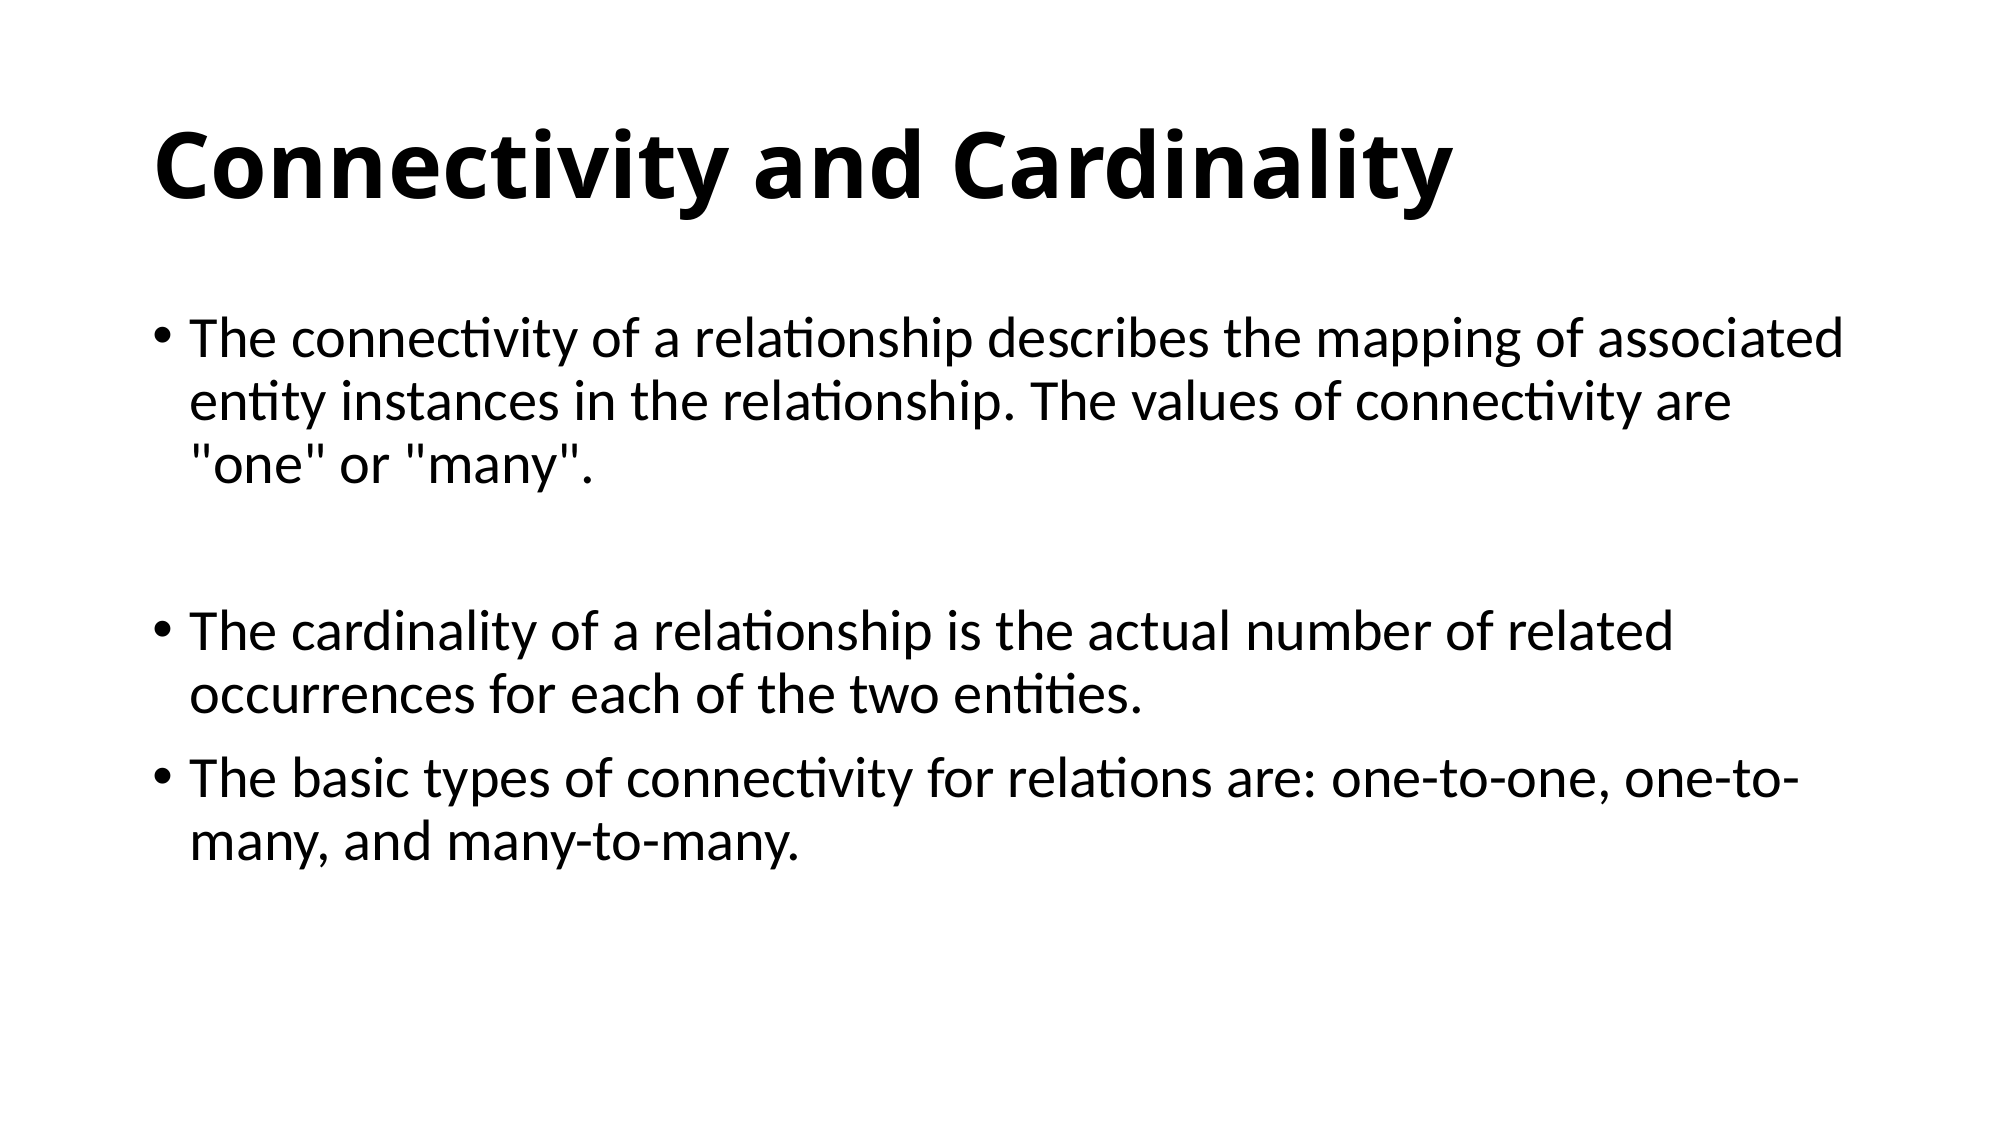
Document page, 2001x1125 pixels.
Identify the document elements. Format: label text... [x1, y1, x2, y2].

title Connectivity and Cardinality [137, 59, 1863, 278]
list The connectivity of a relationship describes the mapping of associated entity instances in the relationship. The values of connectivity are "one" or "many". The cardinality of a relationship is the actual number of related occurrences for each of the two entities. The basic types of connectivity for relations are: one-to-one, one-to-many, and many-to-many. [137, 299, 1863, 1014]
